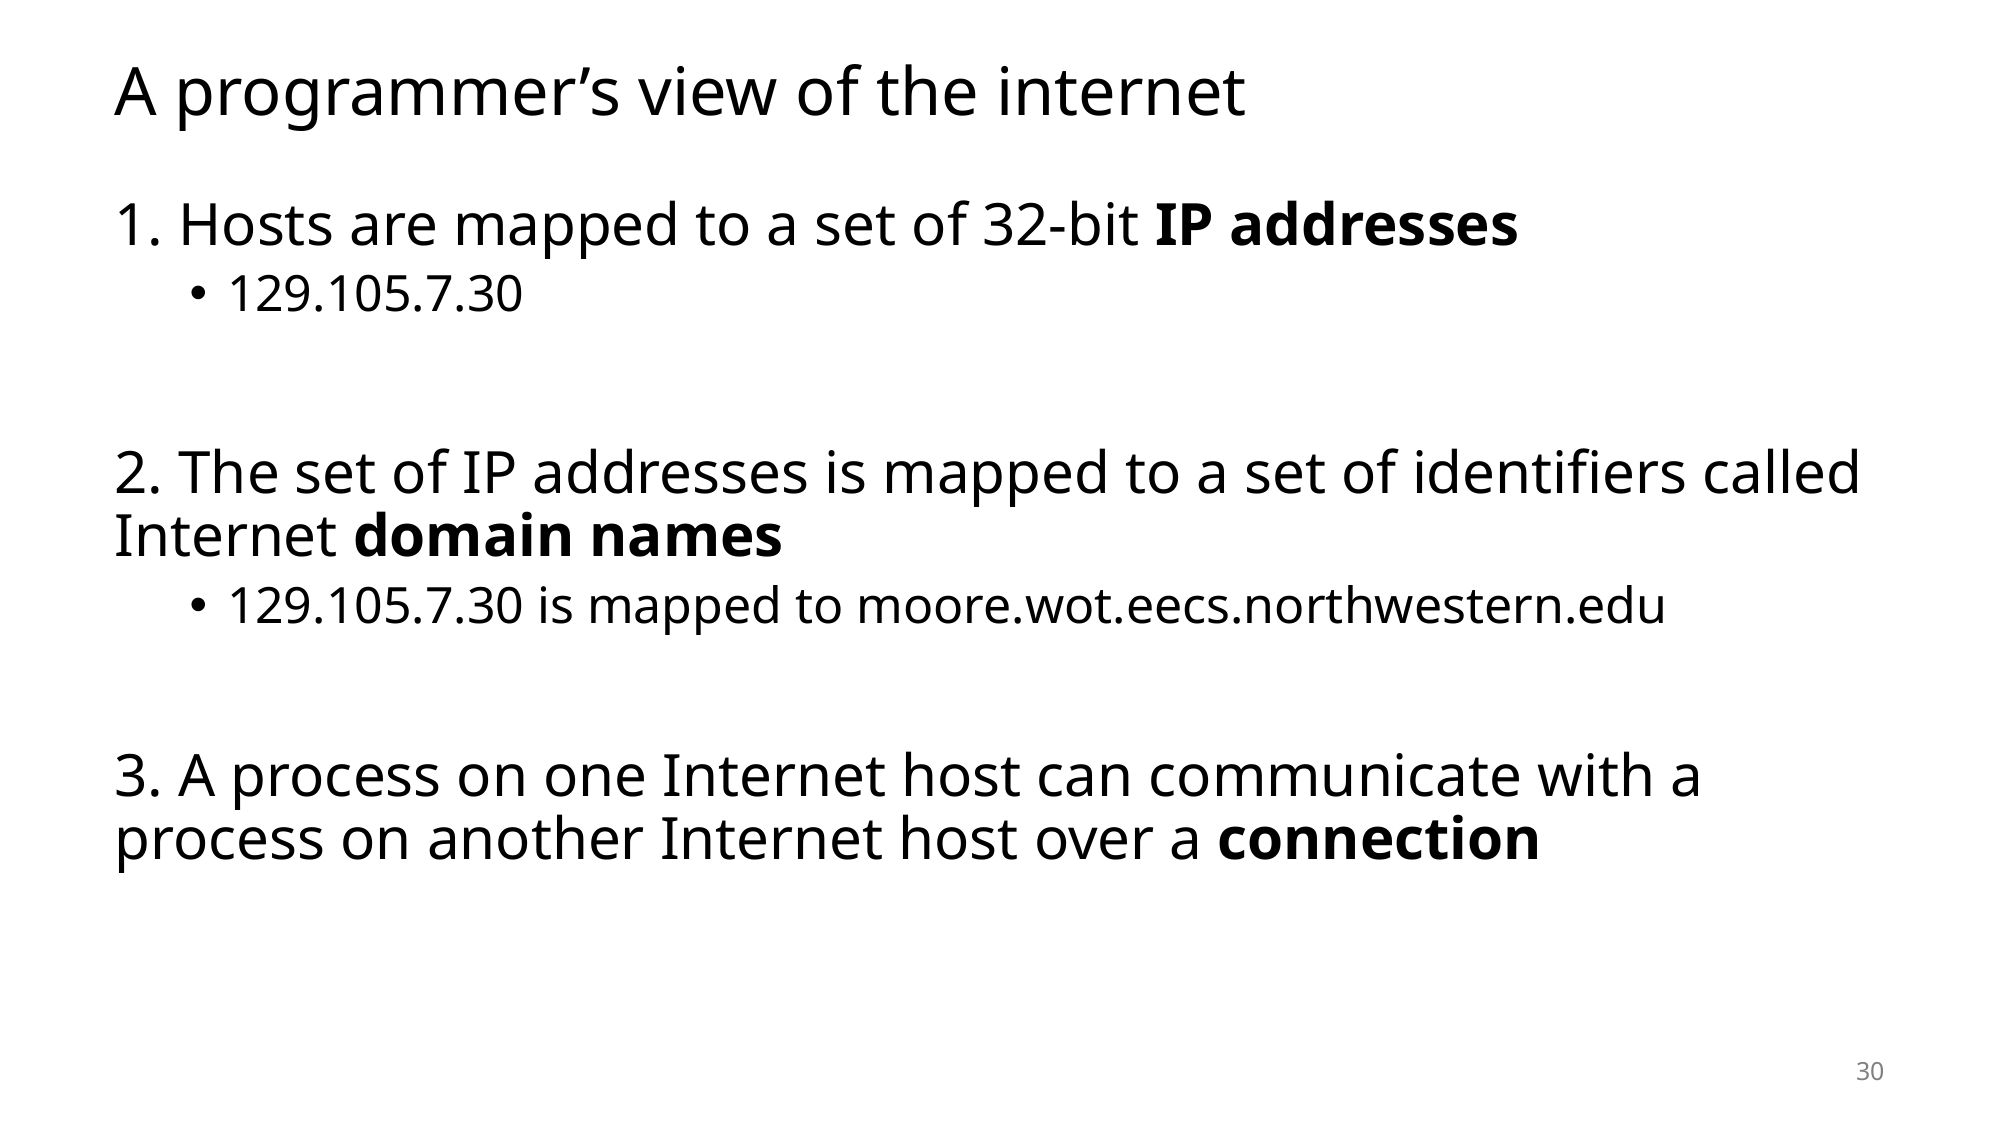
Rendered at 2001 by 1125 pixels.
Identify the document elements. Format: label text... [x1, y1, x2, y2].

slide_number 30 [1749, 1042, 1900, 1103]
list 1. Hosts are mapped to a set of 32-bit IP addresses 129.105.7.30 2. The set of IP addresses is mapped to a set of identifiers called Internet domain names 129.105.7.30 is mapped to moore.wot.eecs.northwestern.edu 3. A process on one Internet host can communicate with a process on another Internet host over a connection [99, 187, 1900, 1013]
title A programmer’s view of the internet [99, 37, 1900, 150]
